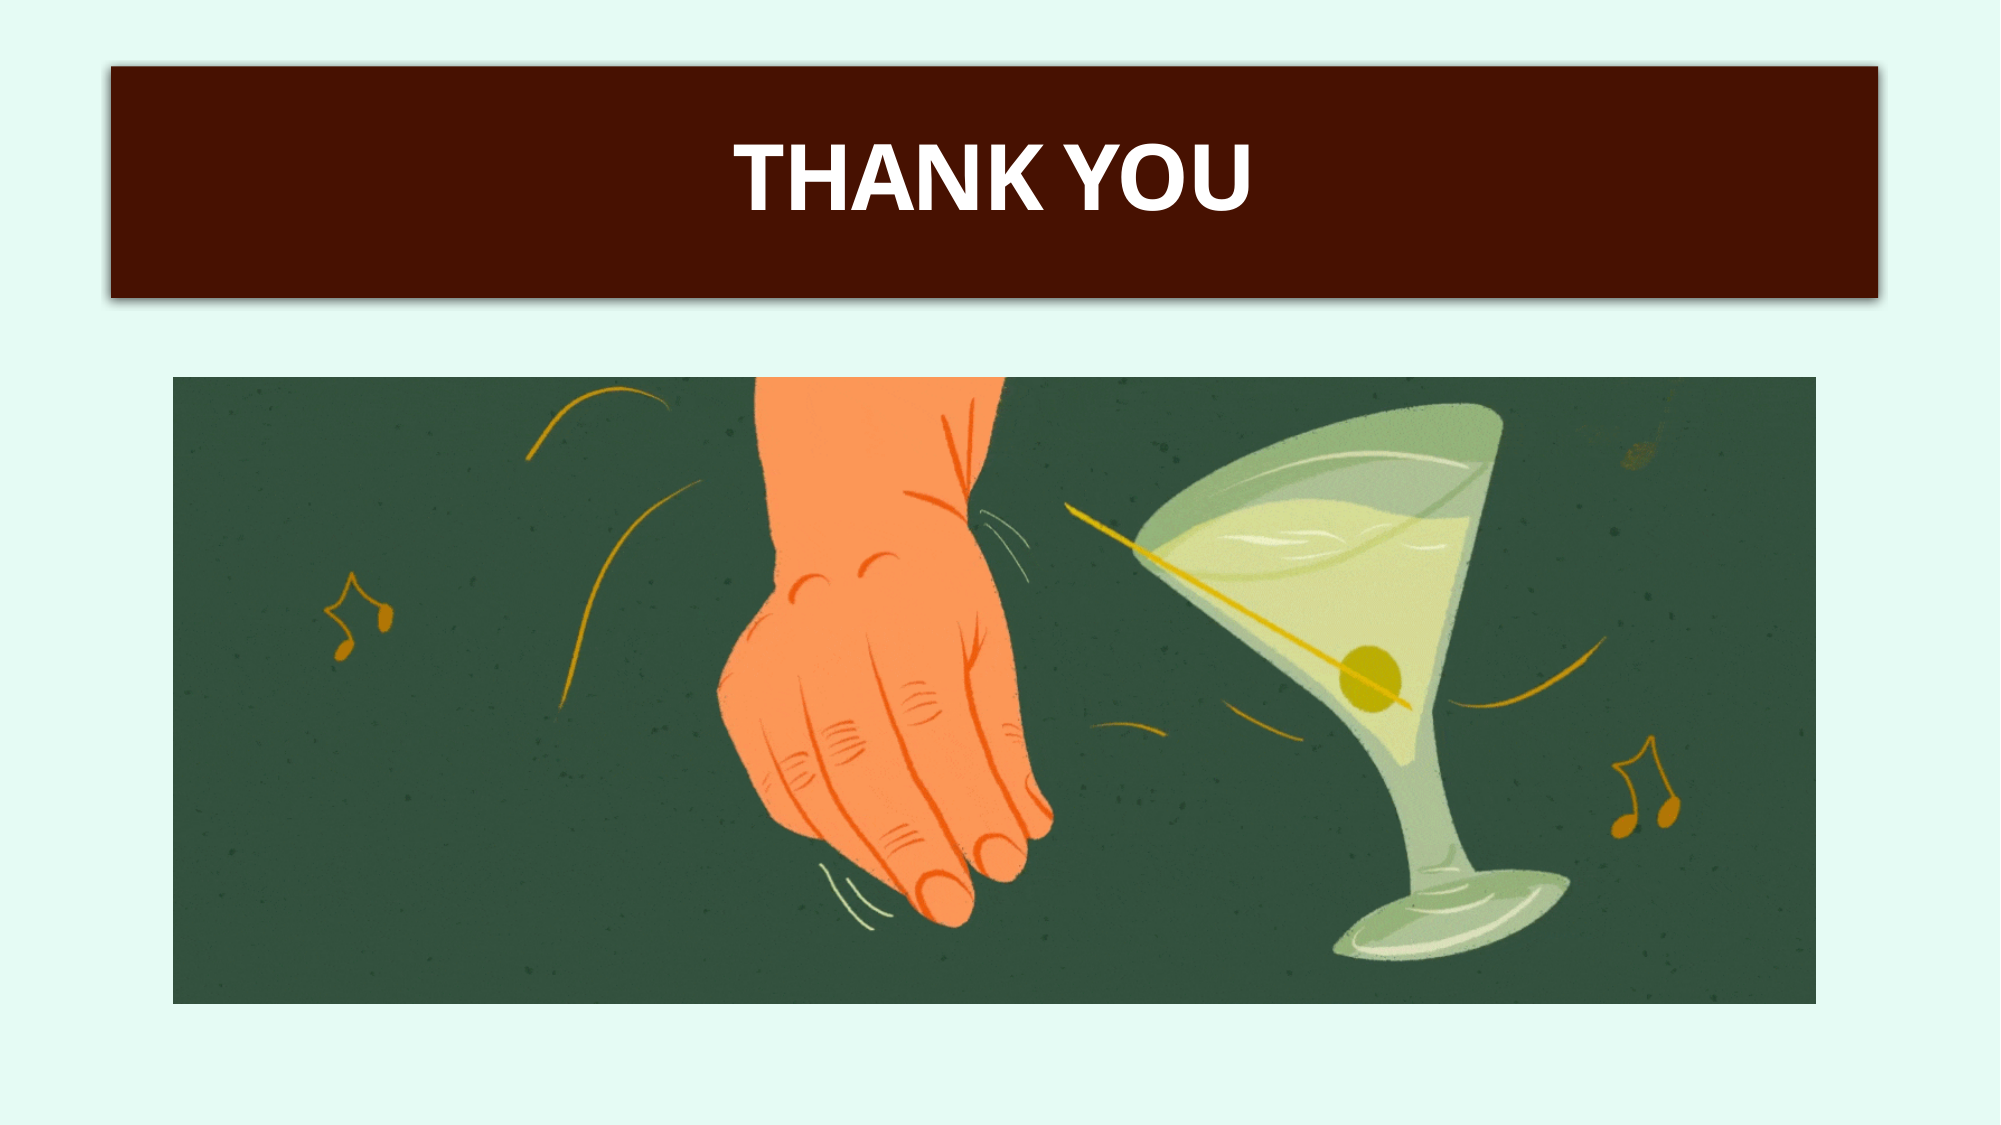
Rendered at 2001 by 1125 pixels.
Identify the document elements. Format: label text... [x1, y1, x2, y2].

title THANK YOU [111, 66, 1879, 298]
picture [173, 376, 1816, 1004]
